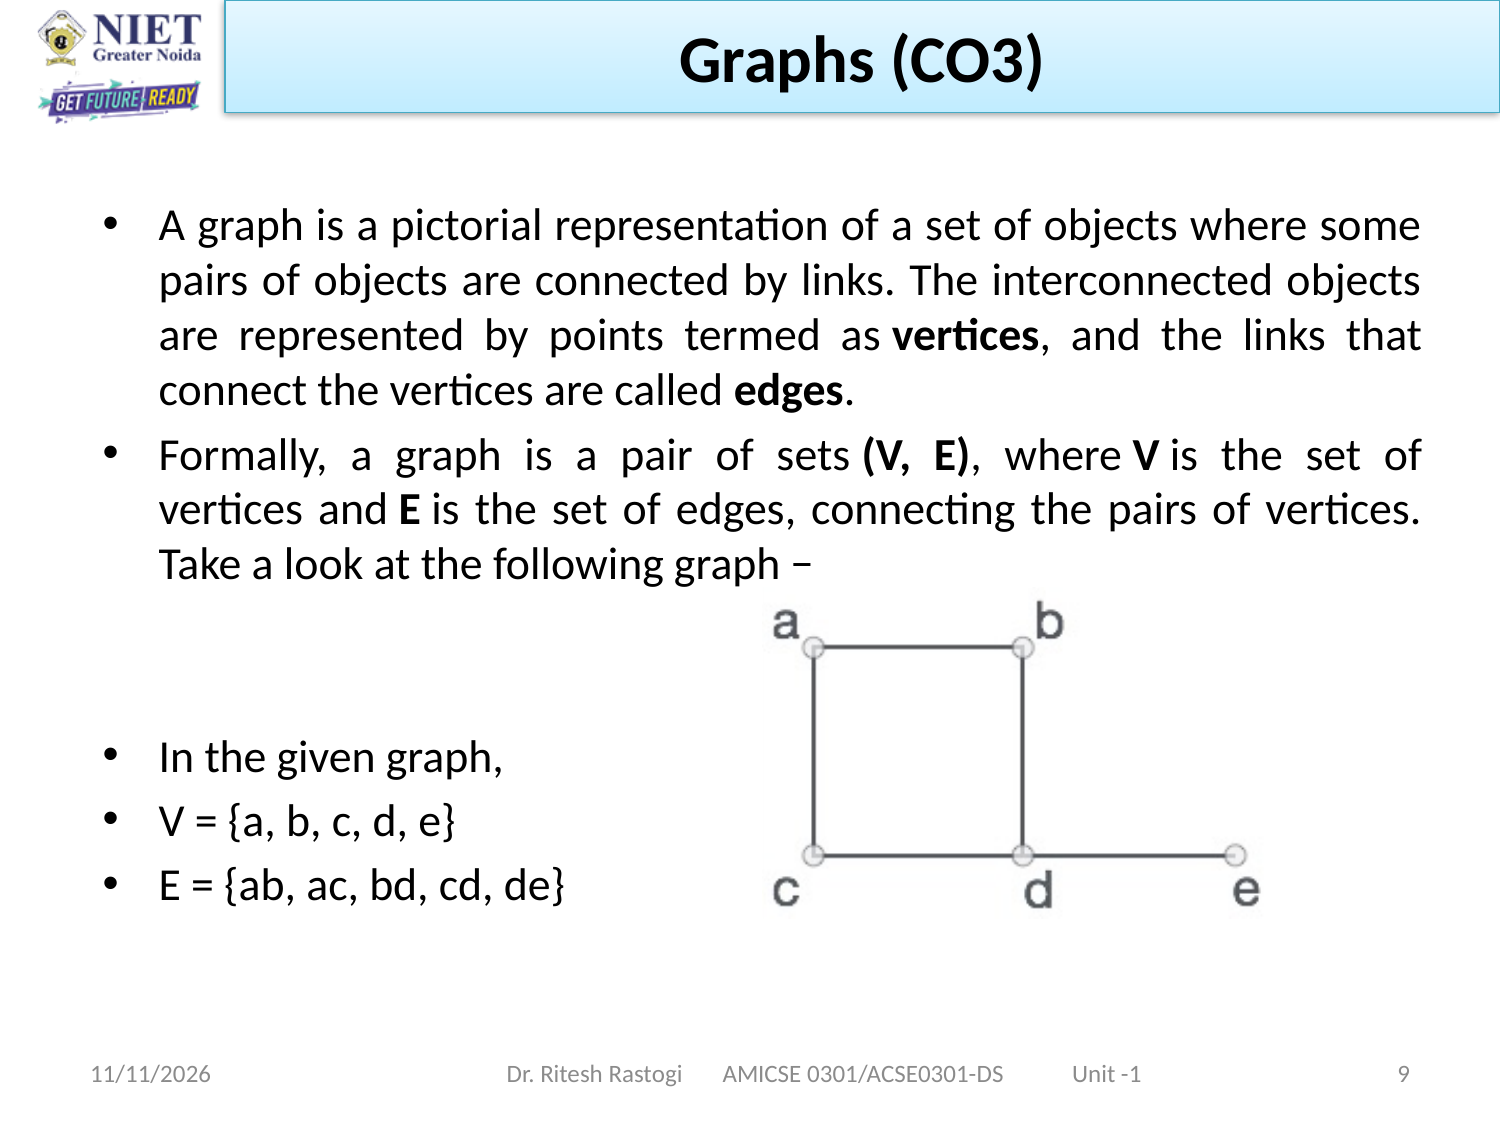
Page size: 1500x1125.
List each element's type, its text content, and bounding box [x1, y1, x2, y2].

list A graph is a pictorial representation of a set of objects where some pairs of objects are connected by links. The interconnected objects are represented by points termed as vertices, and the links that connect the vertices are called edges. Formally, a graph is a pair of sets (V, E), where V is the set of vertices and E is the set of edges, connecting the pairs of vertices. Take a look at the following graph − In the given graph, V = {a, b, c, d, e} E = {ab, ac, bd, cd, de} [87, 187, 1438, 988]
picture [0, 0, 238, 135]
slide_number 9 [1074, 1042, 1425, 1103]
text_box Graphs (CO3) [238, 0, 1500, 113]
footer Dr. Ritesh Rastogi AMICSE 0301/ACSE0301-DS Unit -1 [412, 1042, 1074, 1103]
picture [762, 587, 1284, 919]
slide_number 15-Jan-23 [75, 1042, 412, 1103]
